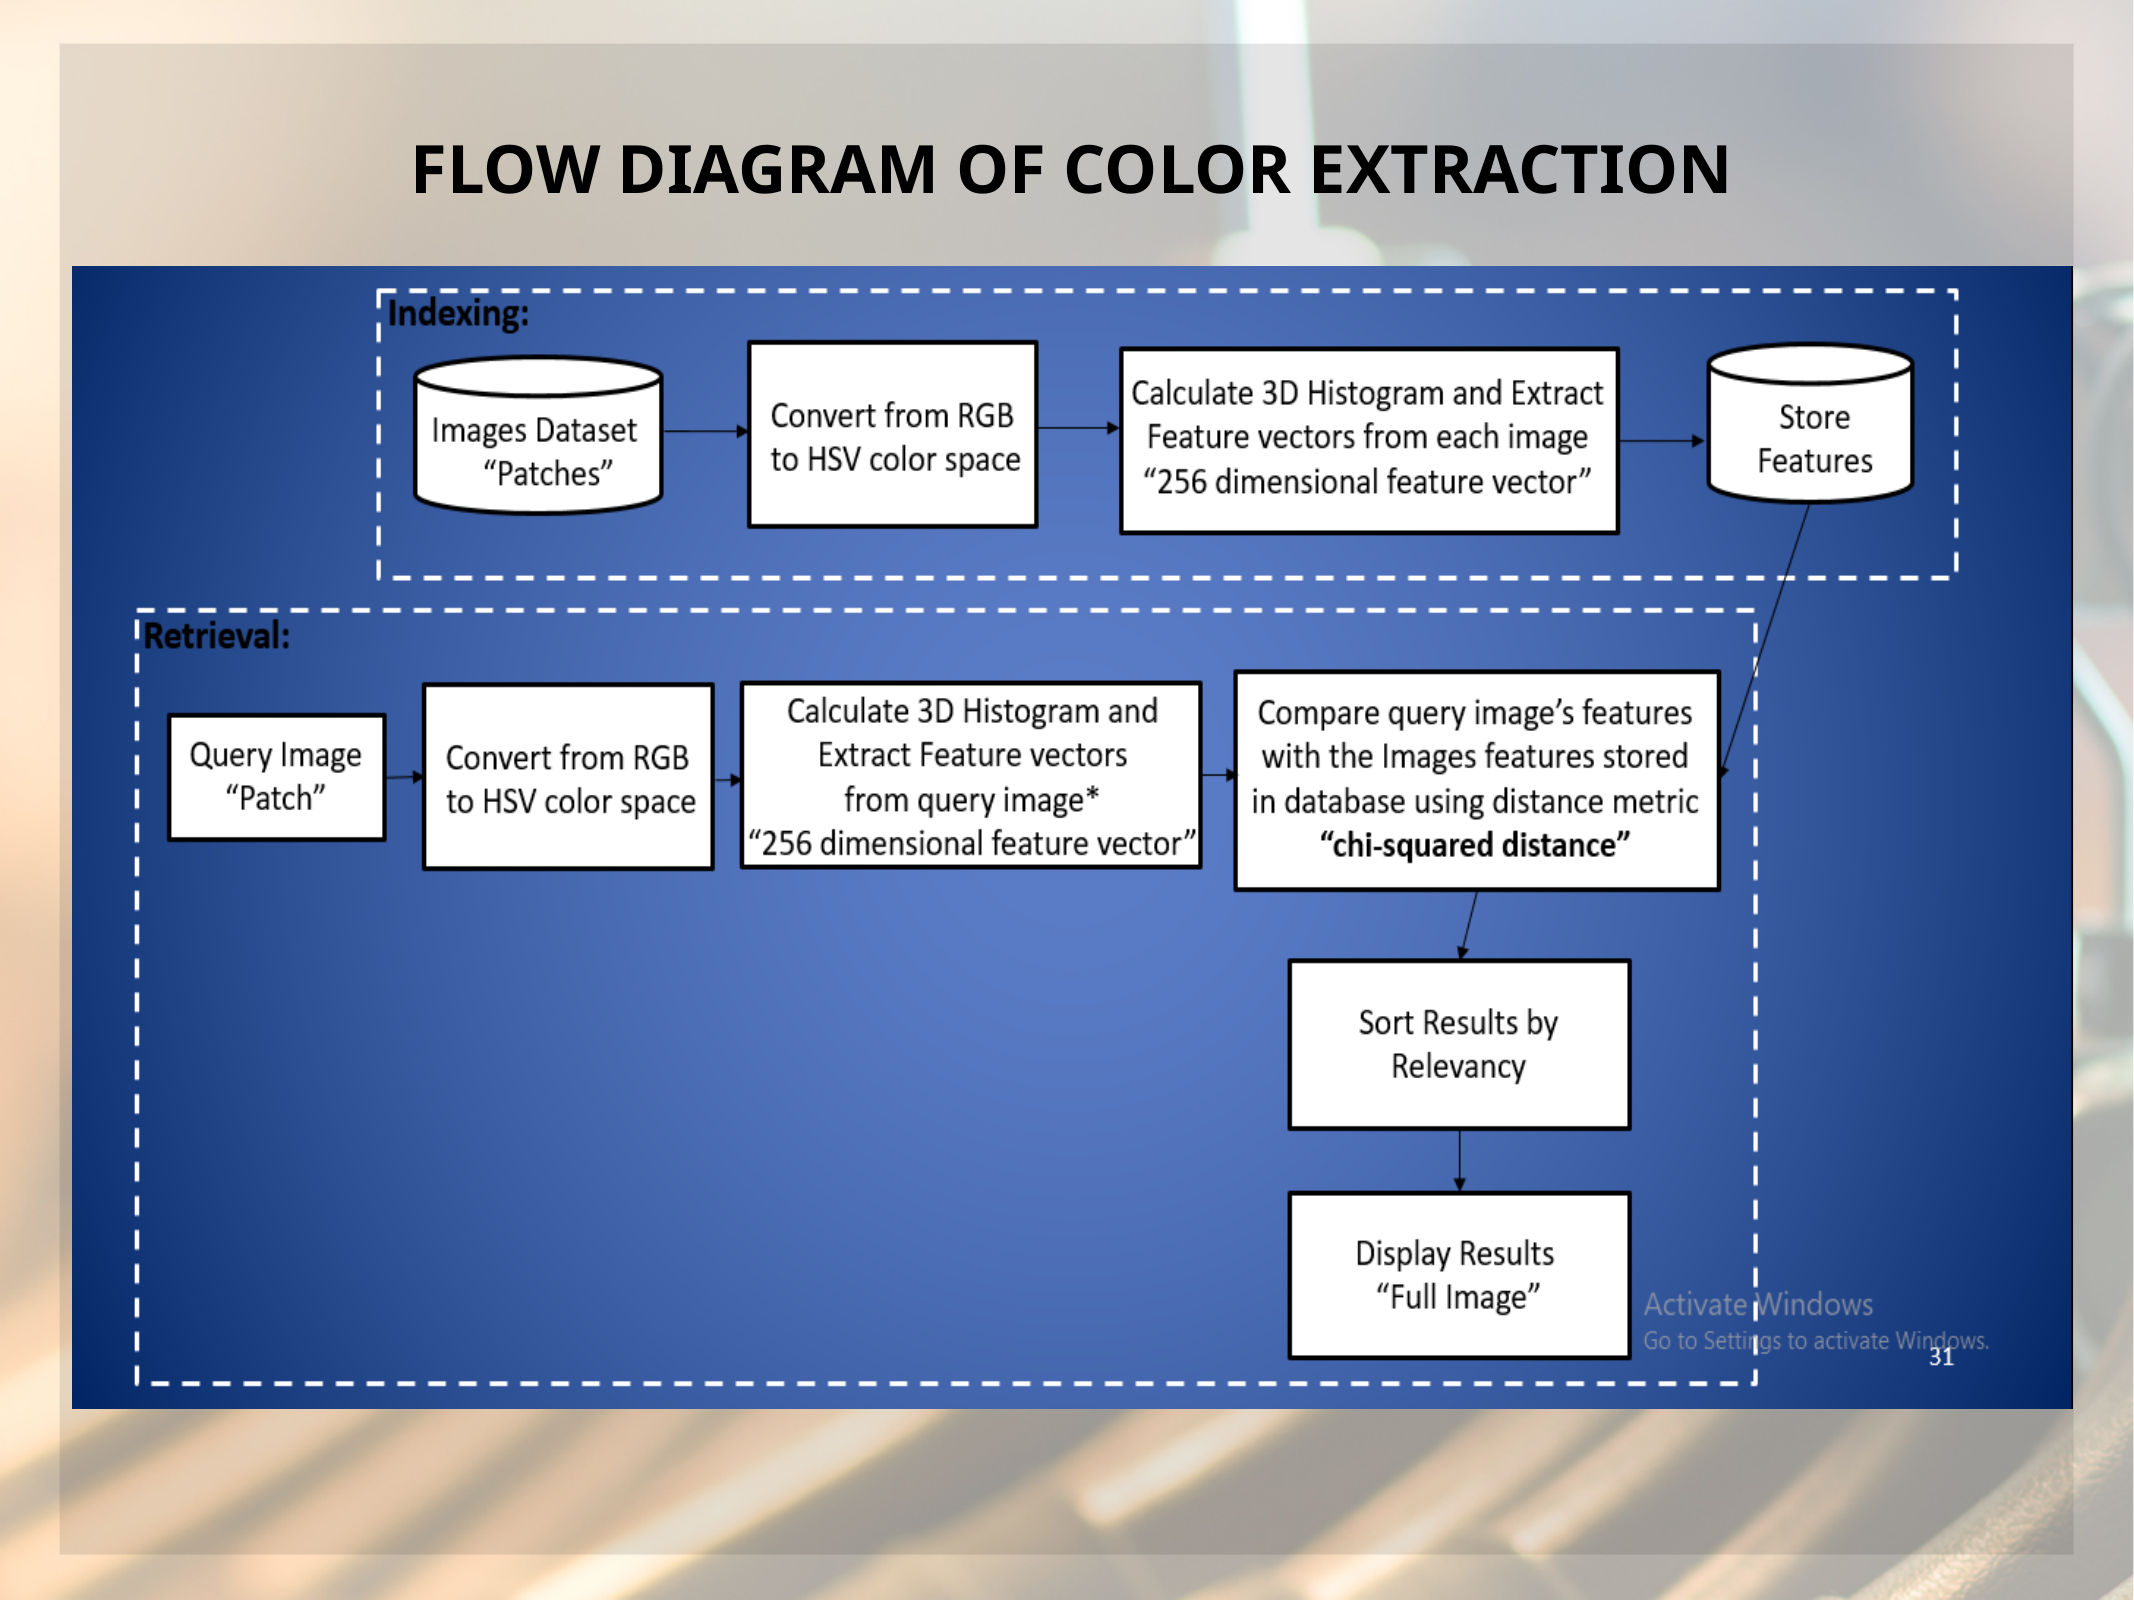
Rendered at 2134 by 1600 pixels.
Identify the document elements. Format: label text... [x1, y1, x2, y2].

text_box FLOW DIAGRAM OF COLOR EXTRACTION [72, 119, 2073, 215]
picture [0, 0, 2134, 1600]
